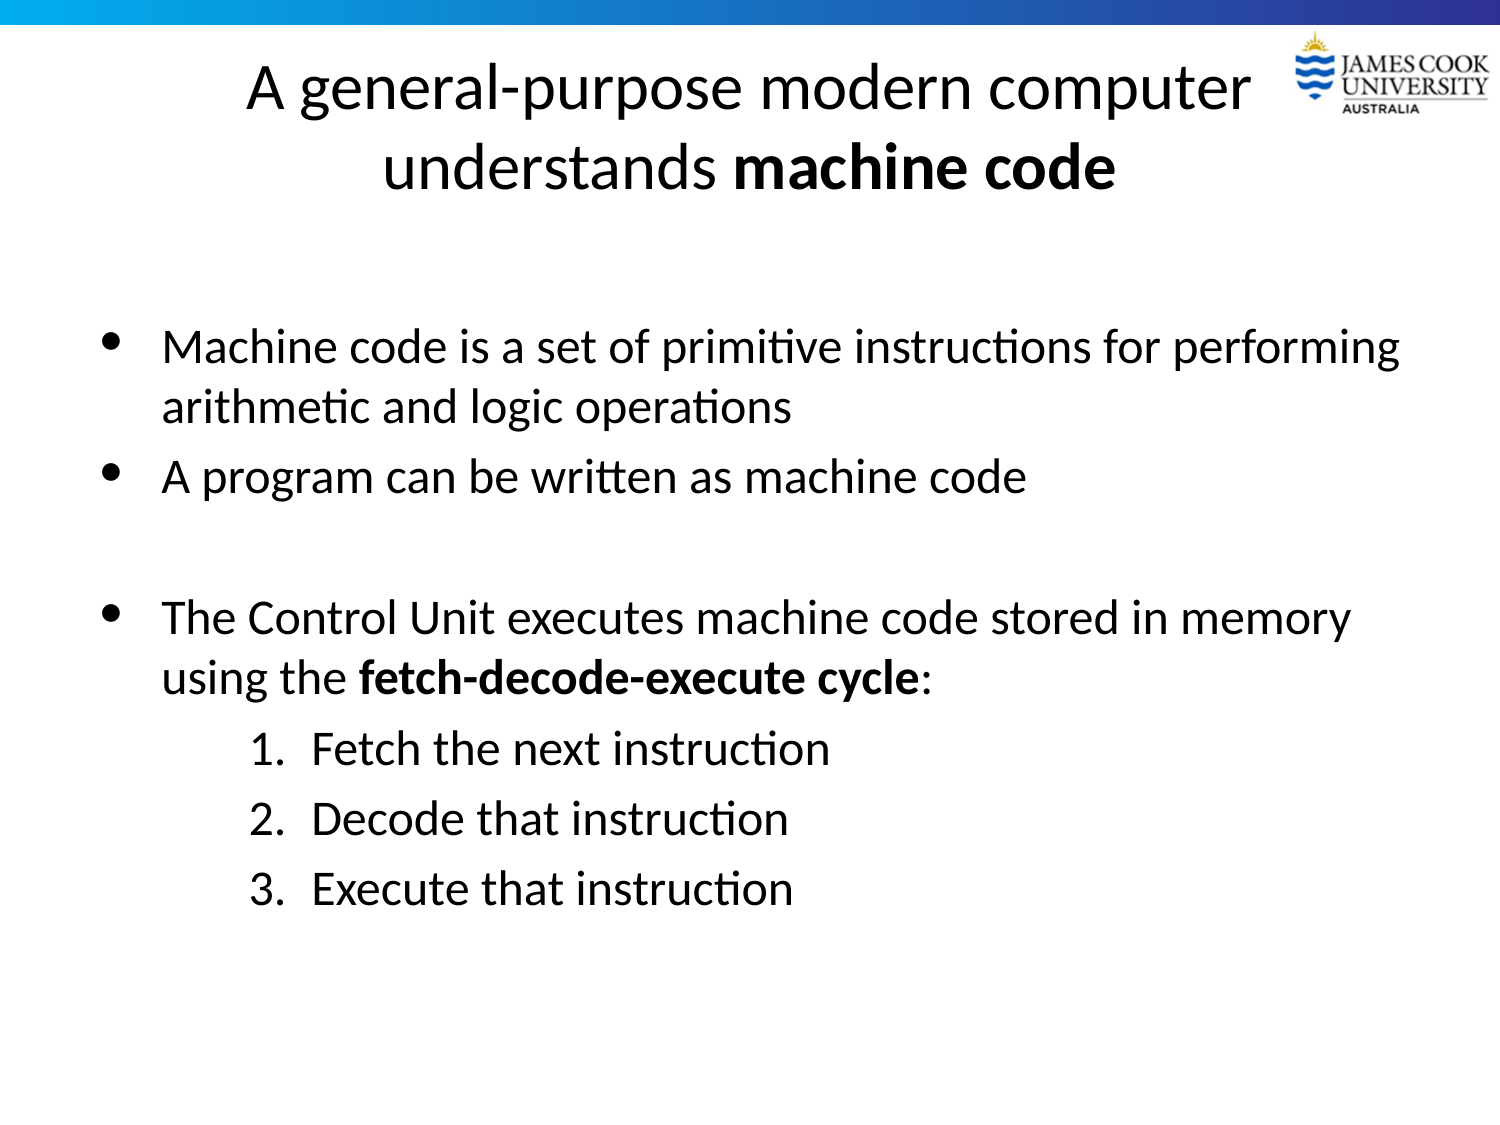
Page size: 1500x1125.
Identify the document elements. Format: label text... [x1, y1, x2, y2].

picture [1287, 25, 1500, 122]
title A general-purpose modern computer understands machine code [75, 45, 1425, 202]
list Machine code is a set of primitive instructions for performing arithmetic and logic operations A program can be written as machine code The Control Unit executes machine code stored in memory using the fetch-decode-execute cycle: Fetch the next instruction Decode that instruction Execute that instruction [75, 302, 1425, 1016]
